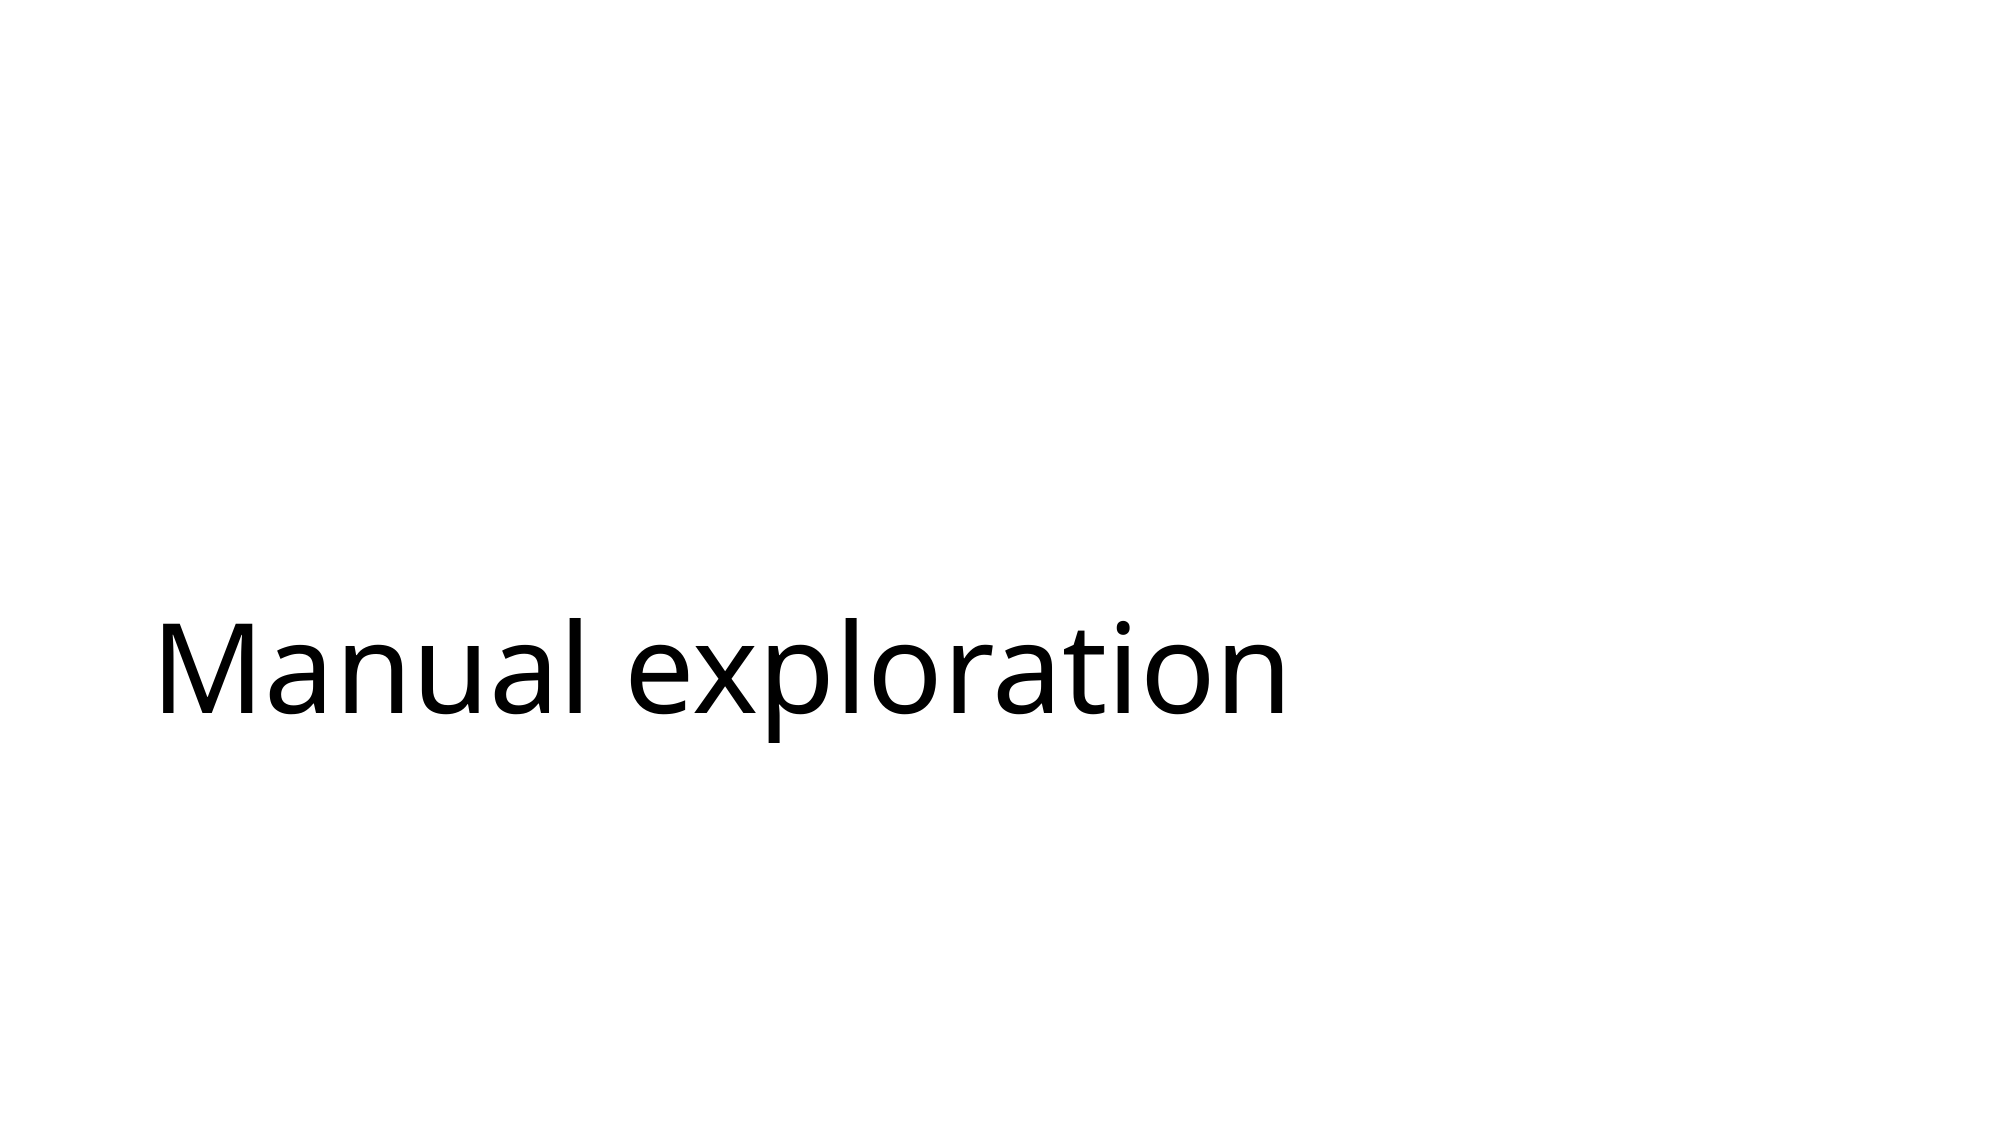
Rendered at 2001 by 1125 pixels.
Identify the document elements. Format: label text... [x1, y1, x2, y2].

title Manual exploration [136, 280, 1862, 749]
